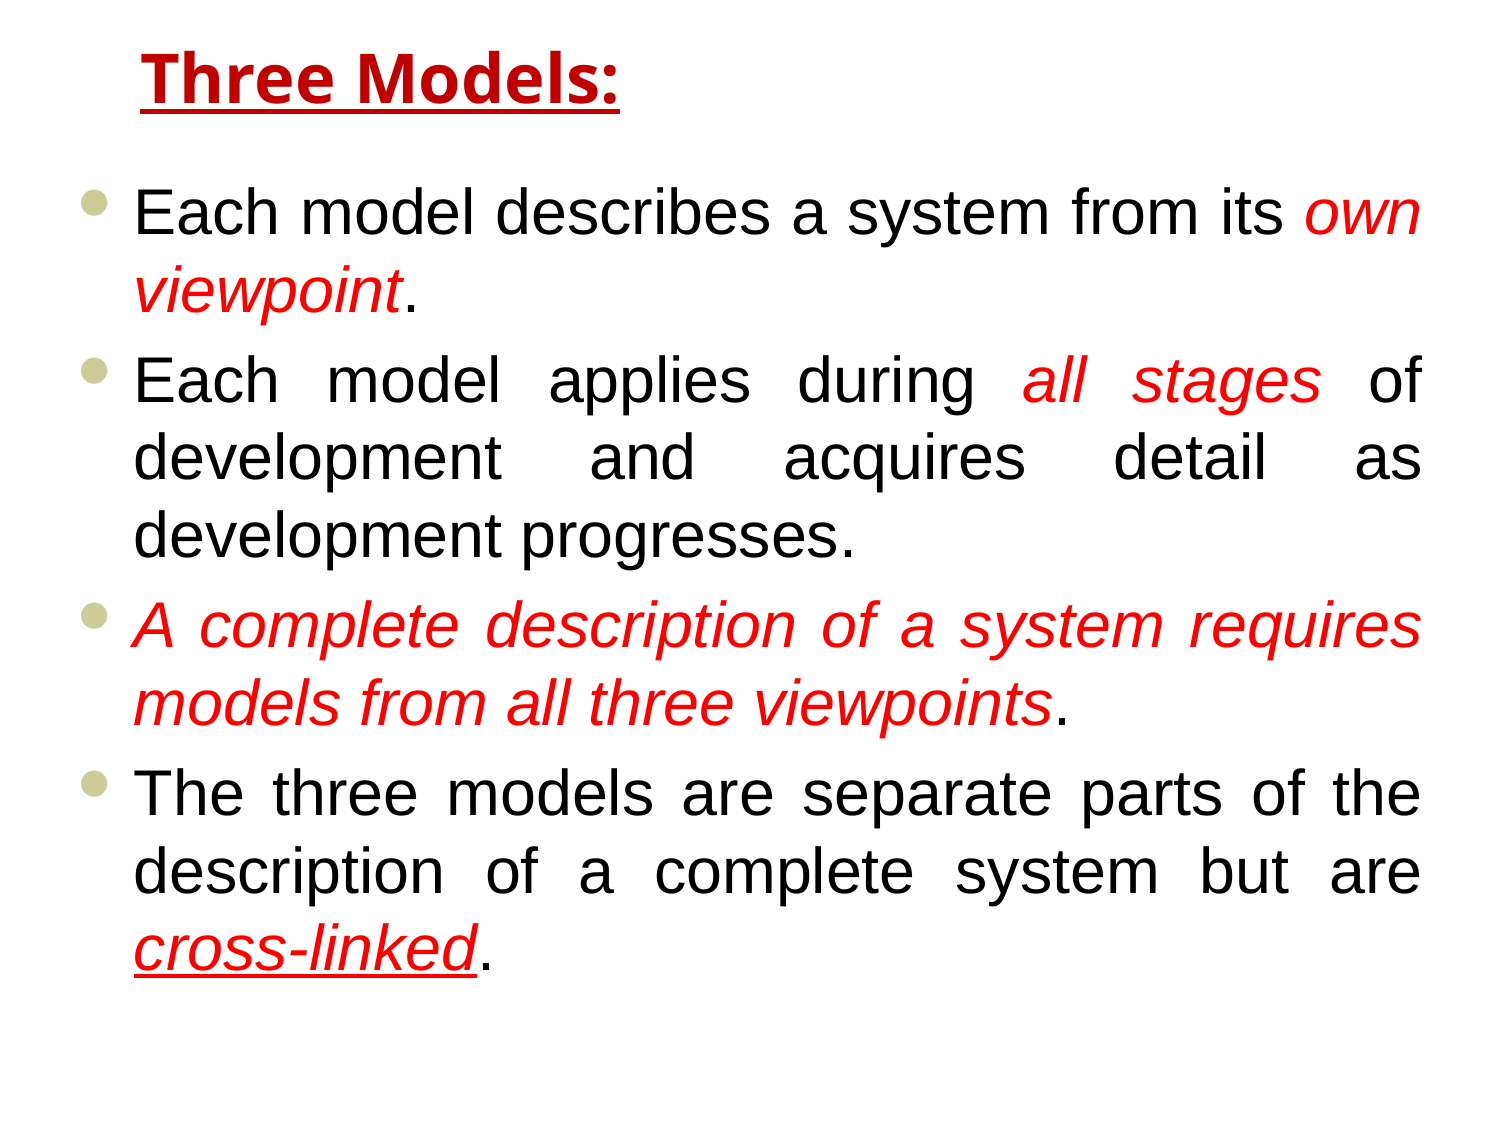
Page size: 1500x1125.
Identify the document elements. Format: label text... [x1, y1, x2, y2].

list Each model describes a system from its own viewpoint. Each model applies during all stages of development and acquires detail as development progresses. A complete description of a system requires models from all three viewpoints. The three models are separate parts of the description of a complete system but are cross-linked. [62, 162, 1438, 888]
title Three Models: [125, 0, 1388, 125]
